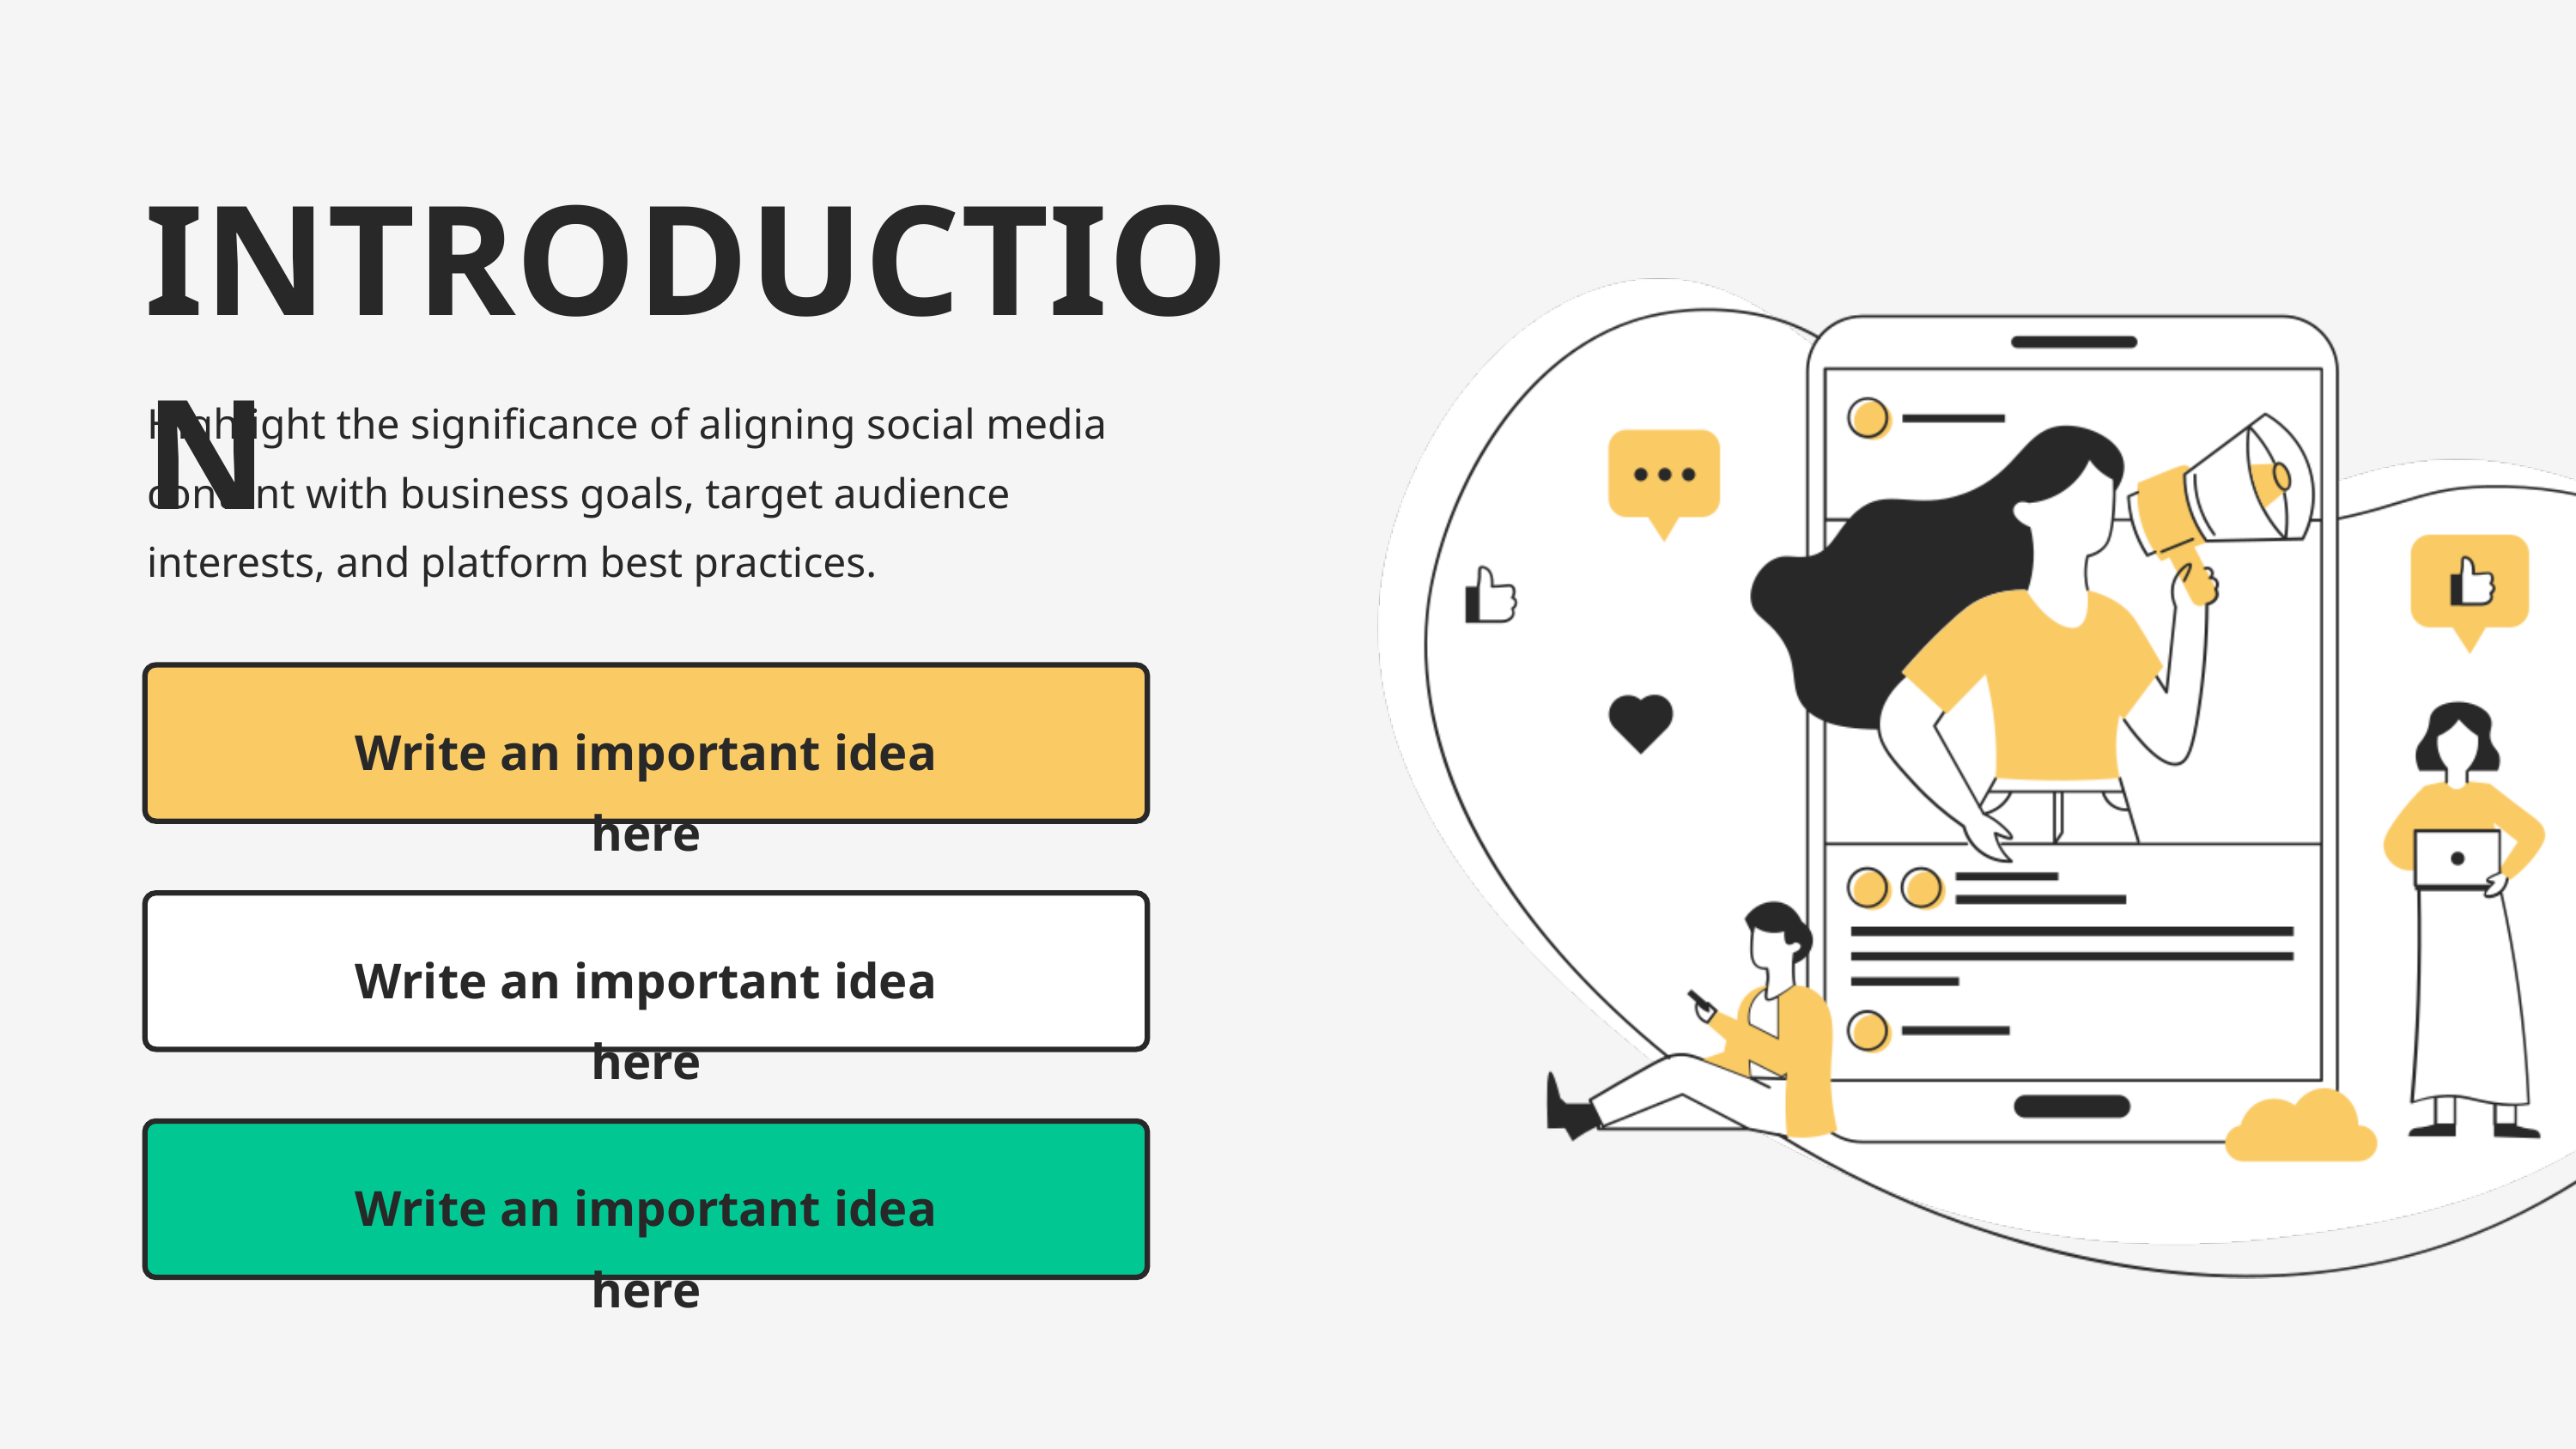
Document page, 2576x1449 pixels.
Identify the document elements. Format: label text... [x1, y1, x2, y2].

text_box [144, 1120, 1148, 1278]
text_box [144, 664, 1148, 822]
text_box INTRODUCTION [144, 150, 1321, 541]
text_box [1354, 268, 2576, 1279]
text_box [144, 892, 1148, 1050]
text_box Highlight the significance of aligning social media content with business goals, target audience interests, and platform best practices. [146, 379, 1111, 586]
